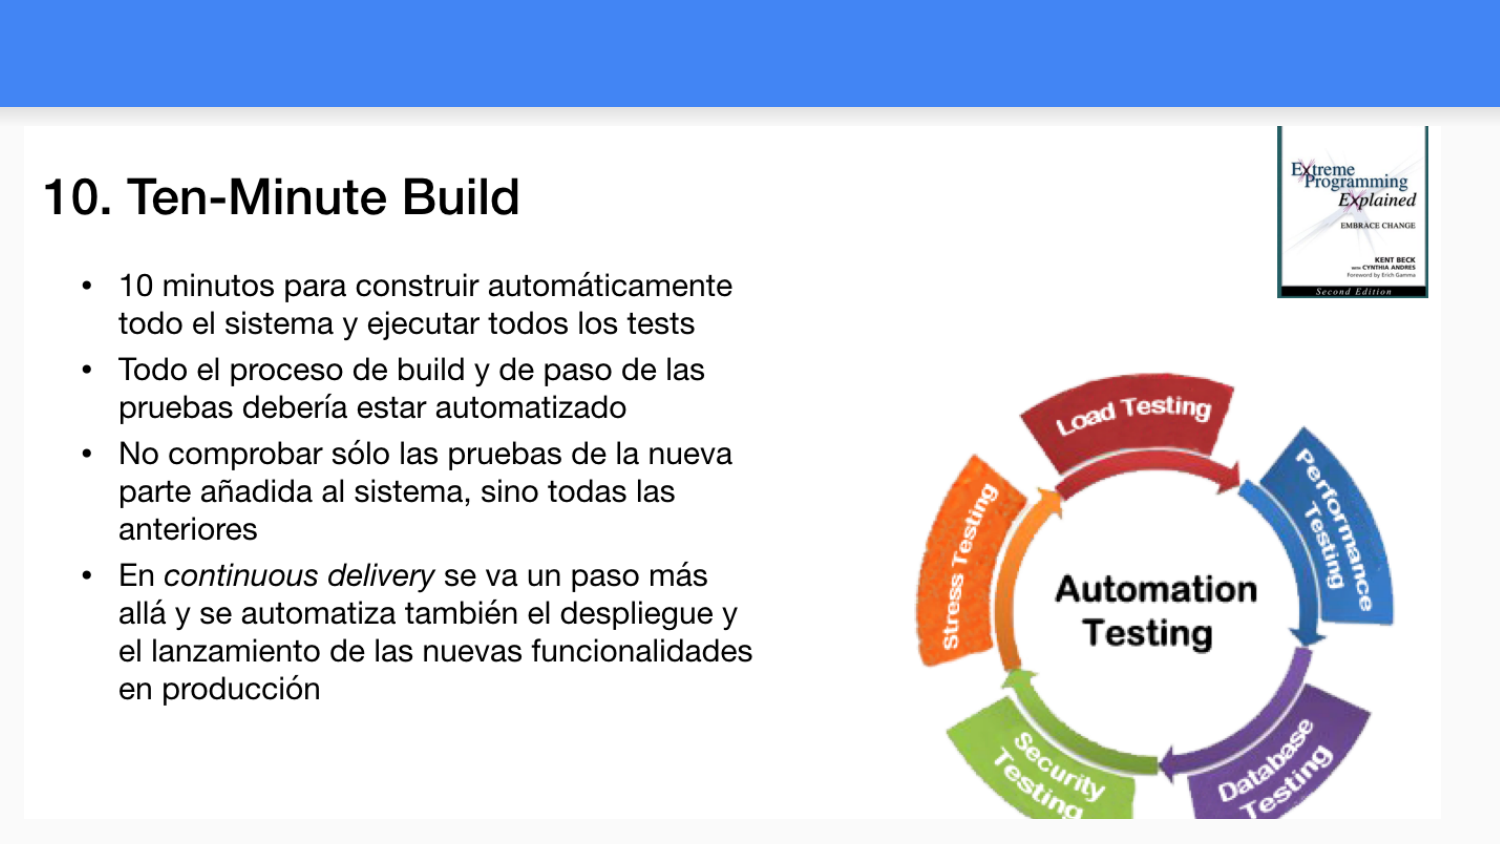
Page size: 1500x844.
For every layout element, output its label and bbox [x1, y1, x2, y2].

picture [24, 126, 1442, 819]
